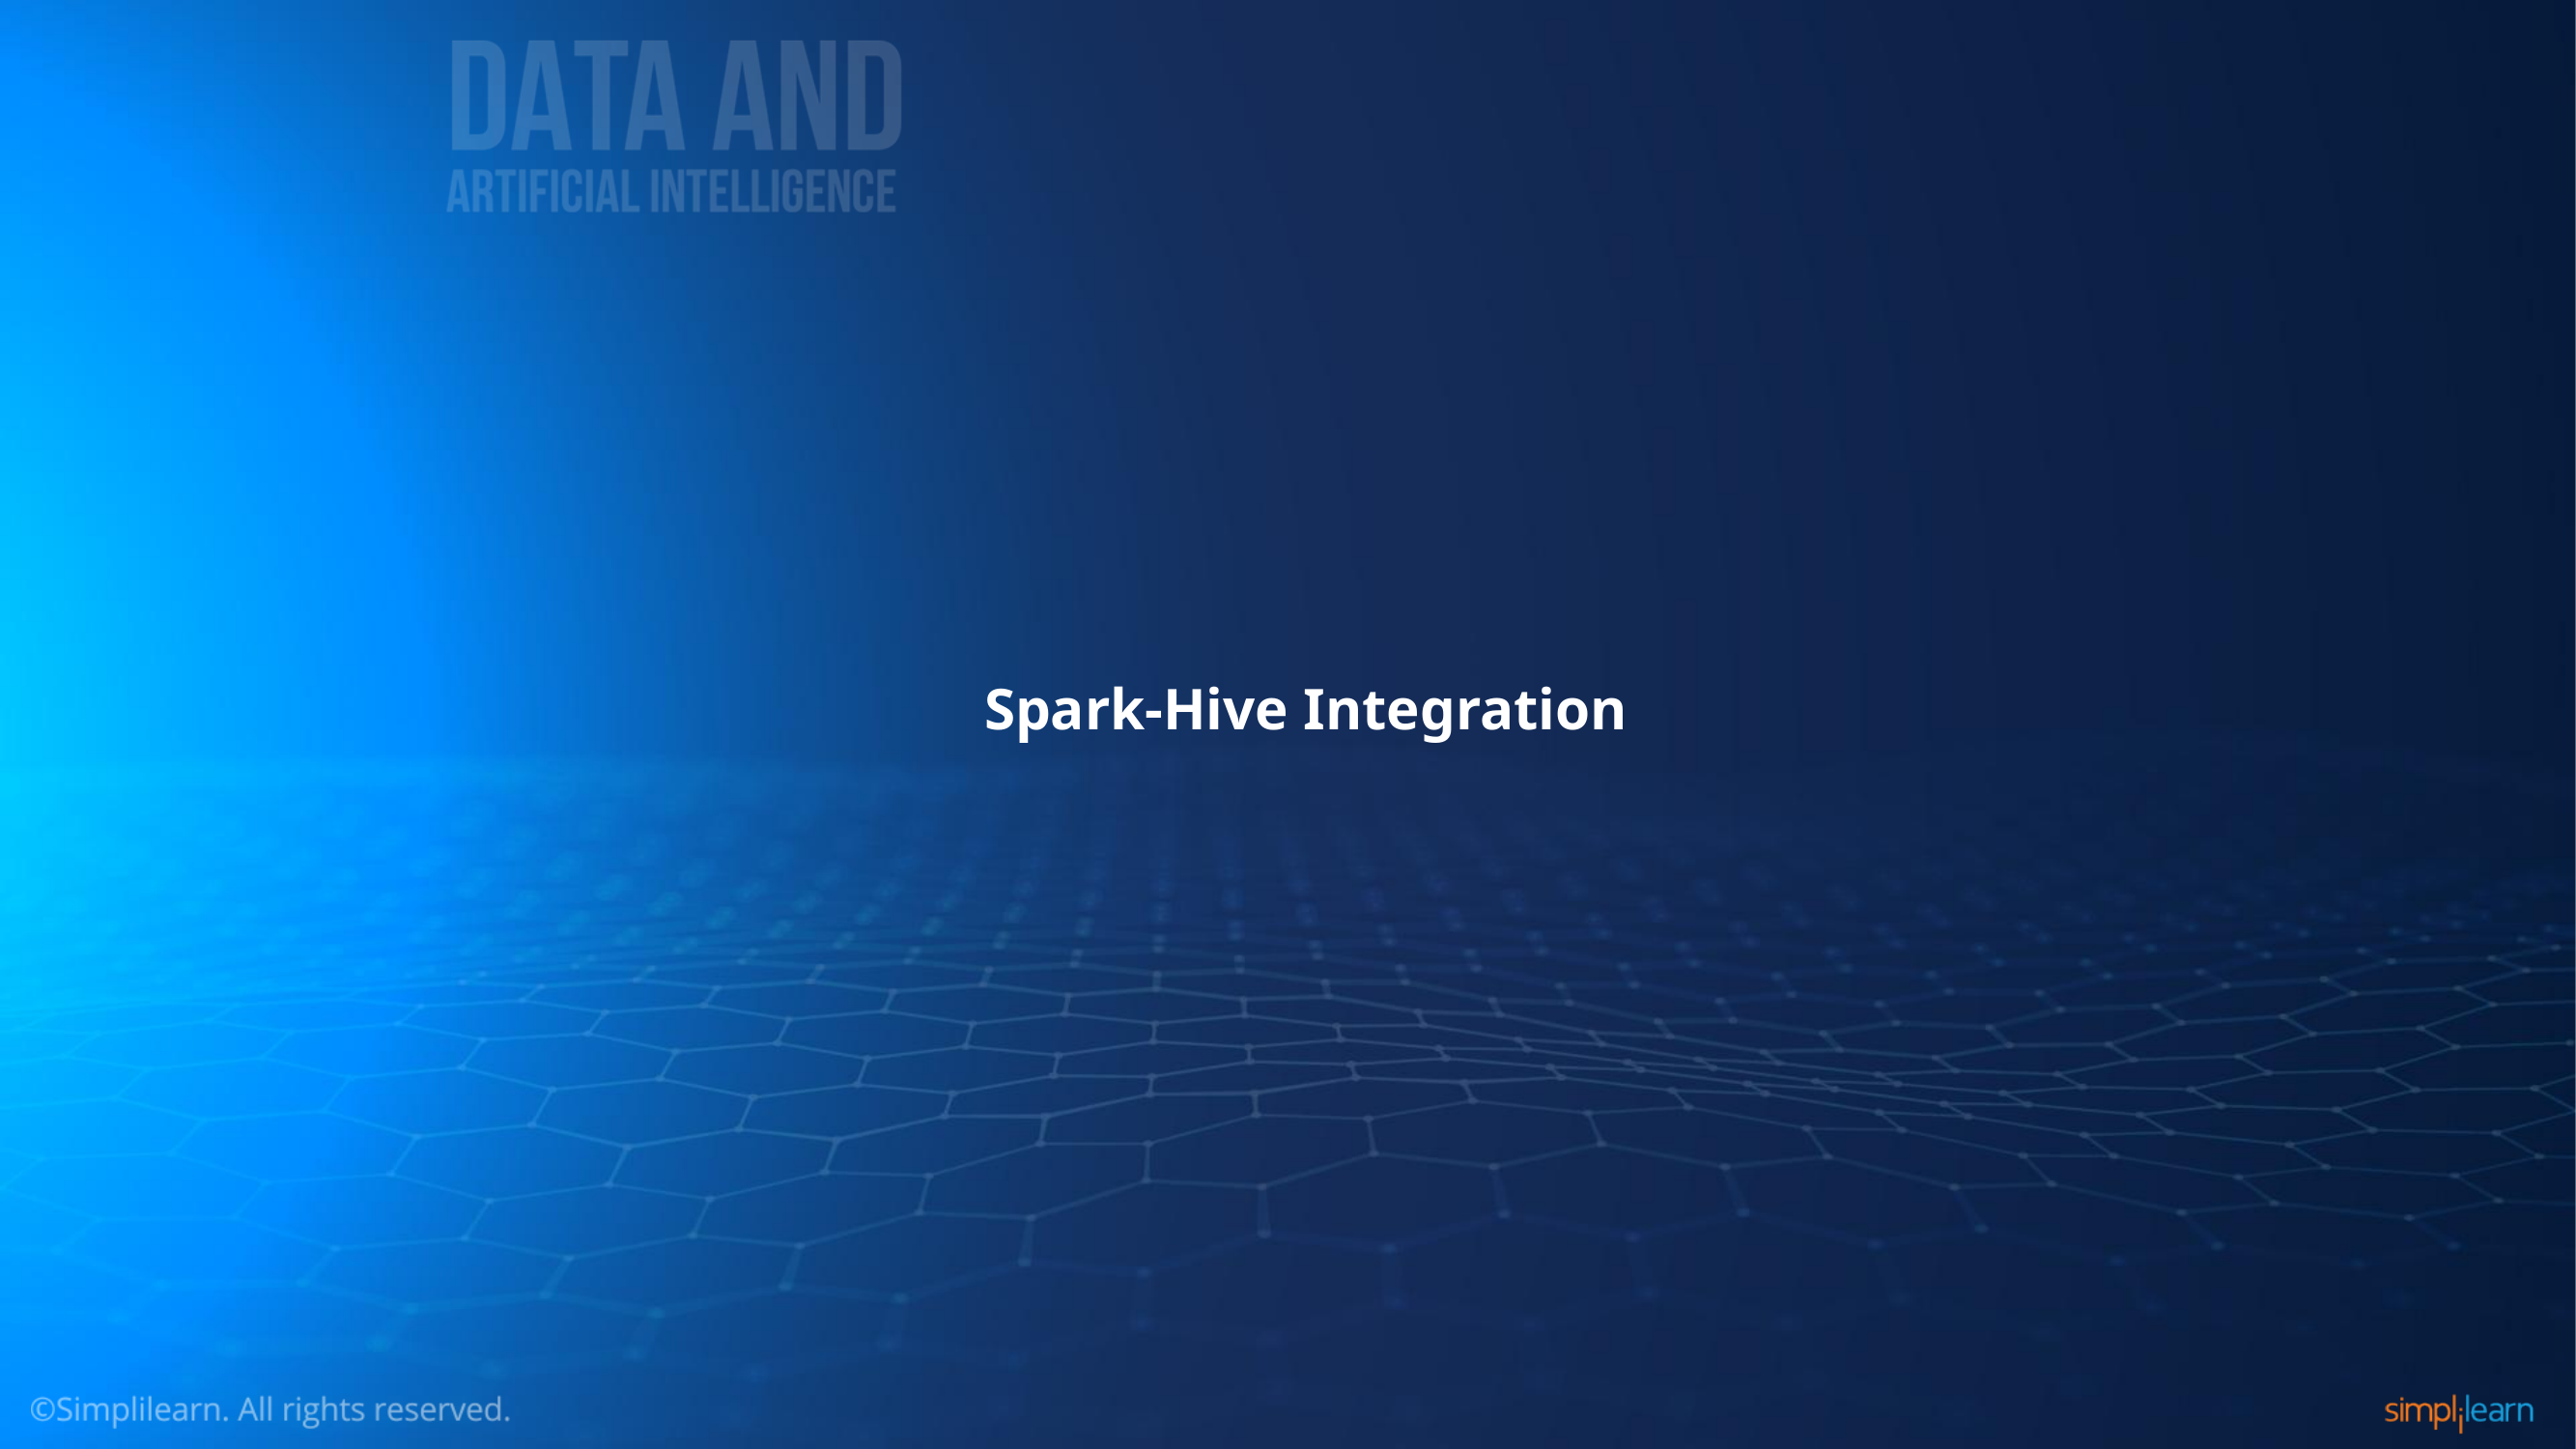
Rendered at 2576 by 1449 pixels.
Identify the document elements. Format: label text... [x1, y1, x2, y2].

picture [0, 0, 2576, 1449]
list Spark-Hive Integration [619, 666, 1956, 783]
